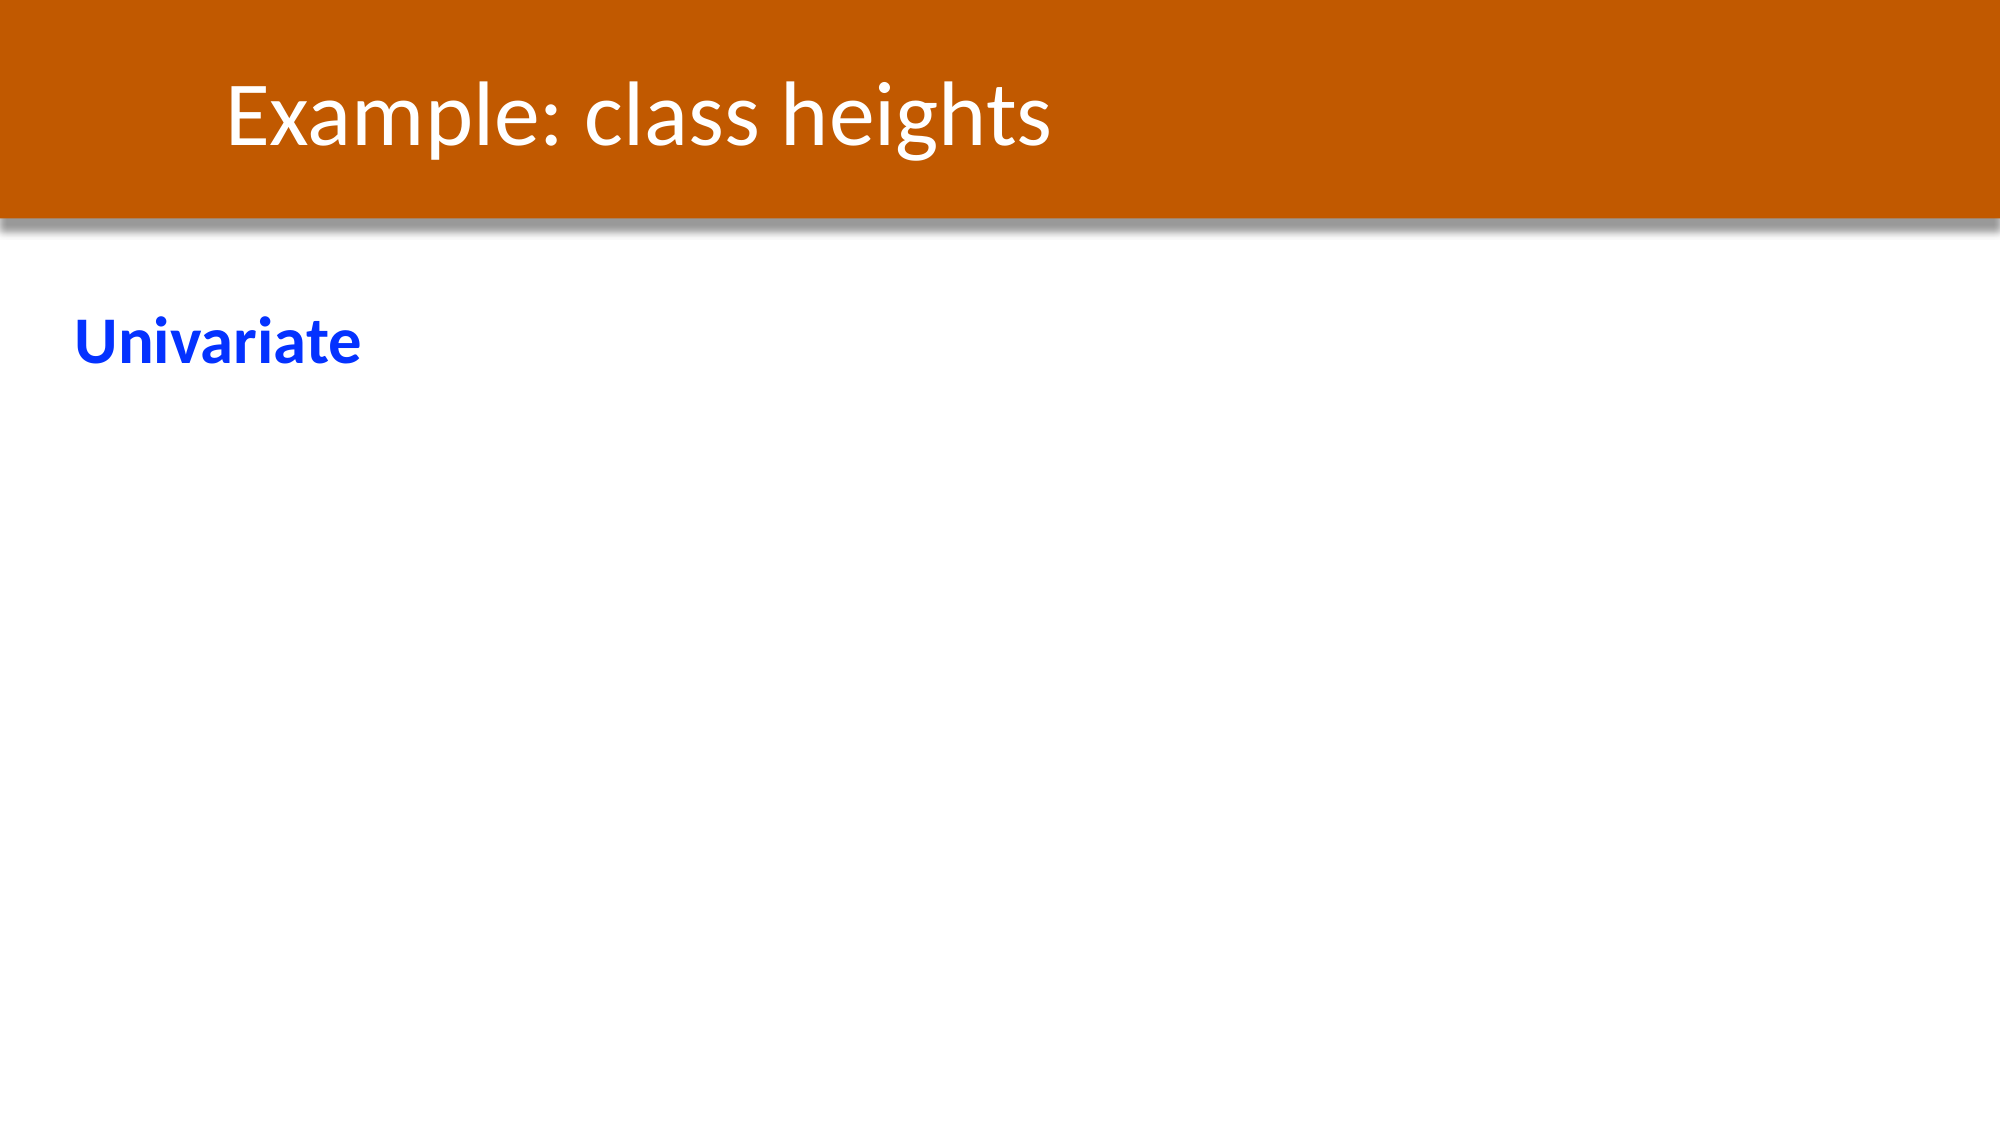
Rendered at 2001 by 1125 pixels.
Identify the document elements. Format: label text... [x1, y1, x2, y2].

text_box Example: class heights [210, 17, 2000, 201]
text_box [0, 0, 2000, 219]
text_box Univariate [59, 289, 378, 384]
